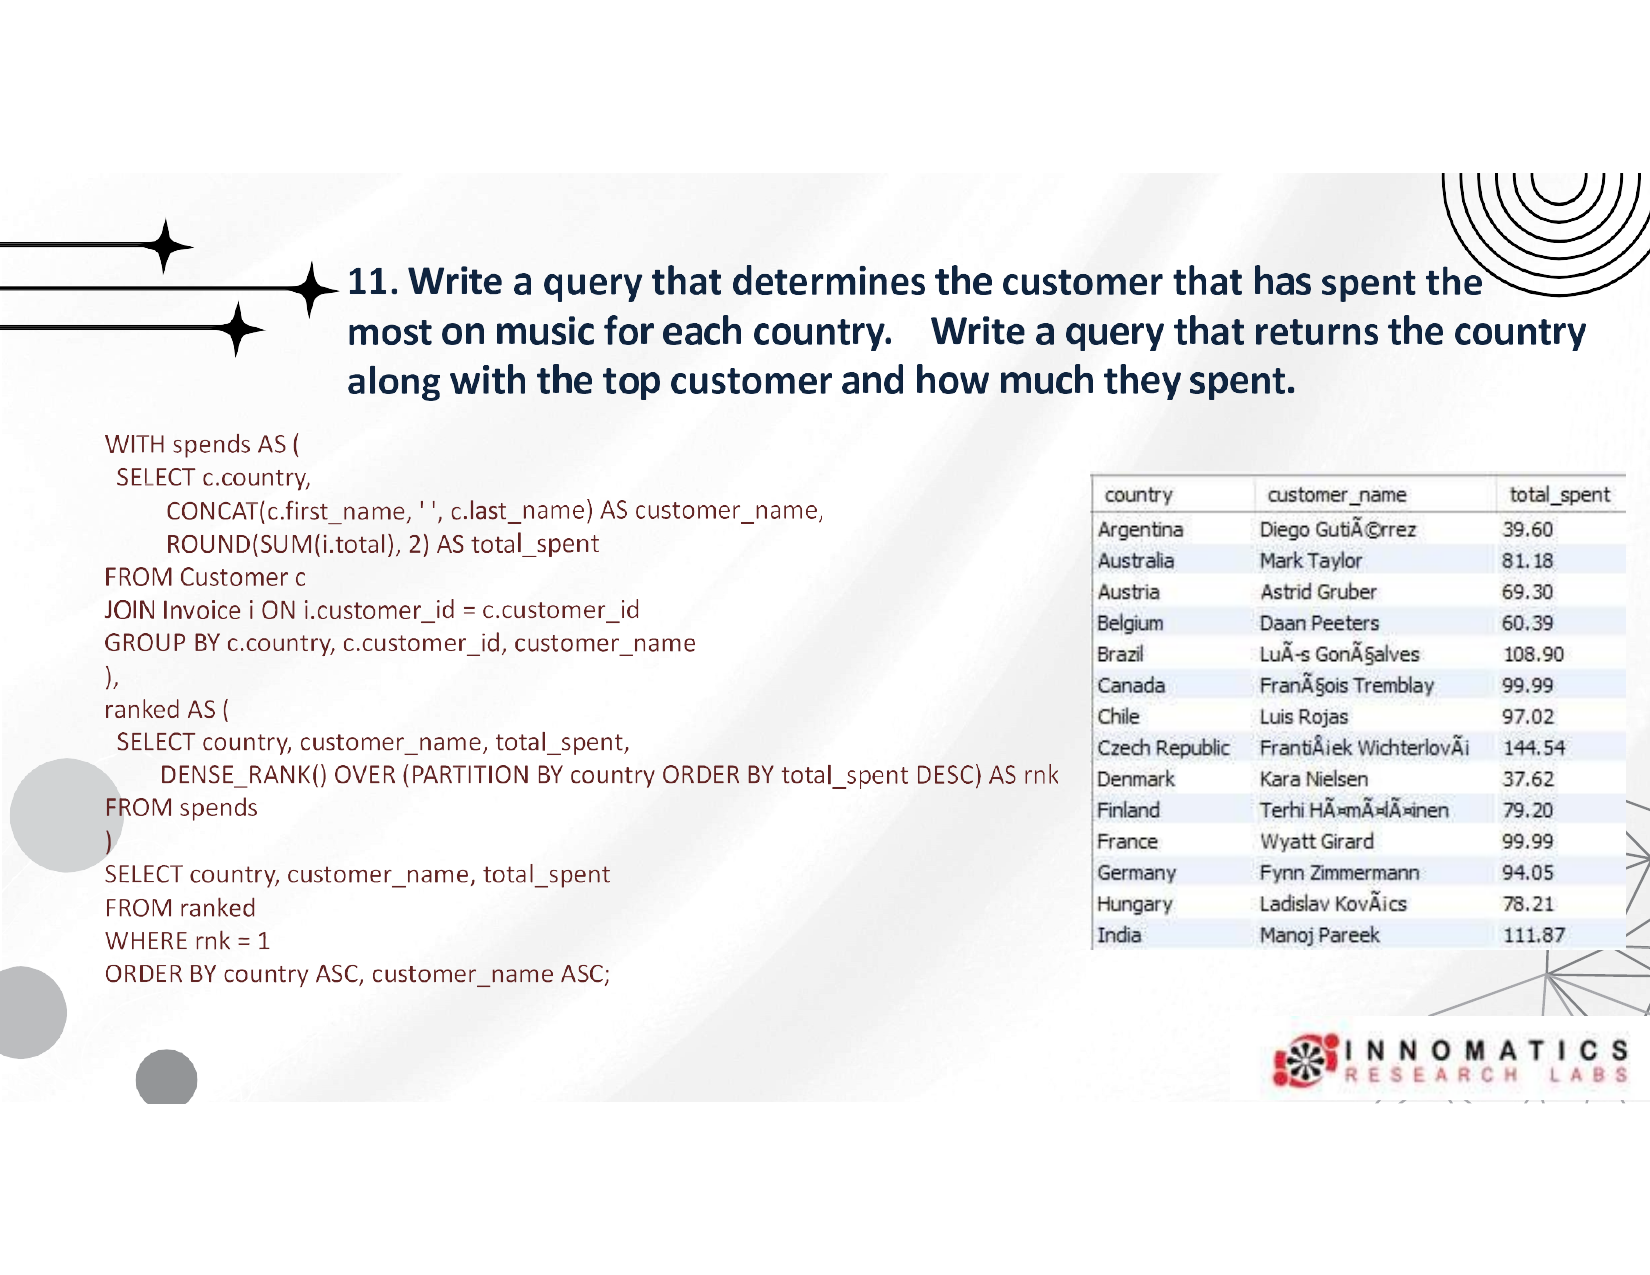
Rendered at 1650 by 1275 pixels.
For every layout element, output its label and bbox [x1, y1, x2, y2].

text_box [0, 173, 1650, 1104]
